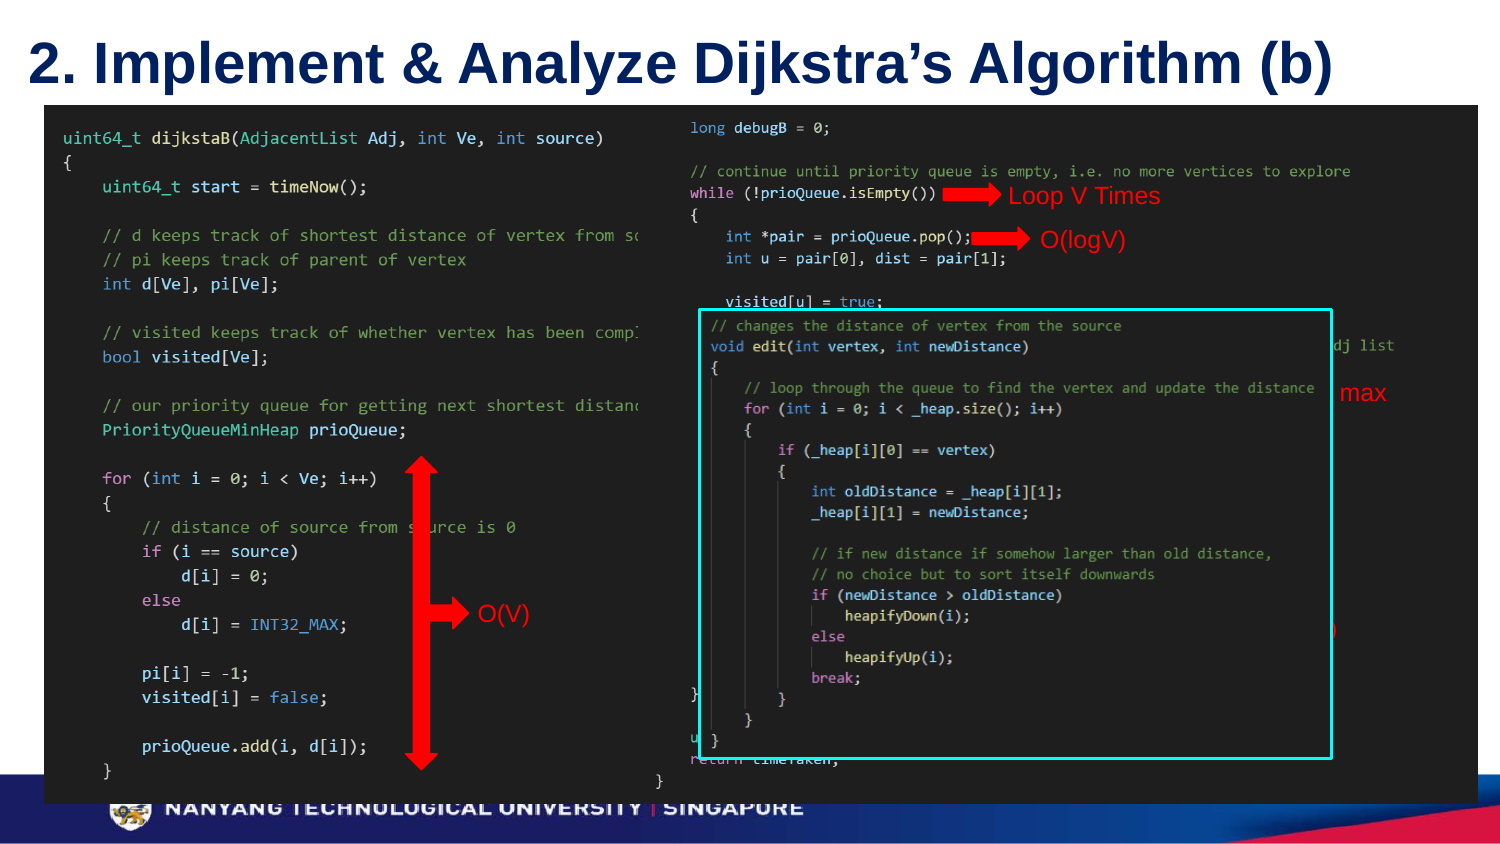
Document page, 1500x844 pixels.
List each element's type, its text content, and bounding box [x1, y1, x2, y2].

picture [0, 105, 1500, 844]
title 2. Implement & Analyze Dijkstra’s Algorithm (b) [28, 23, 1500, 167]
